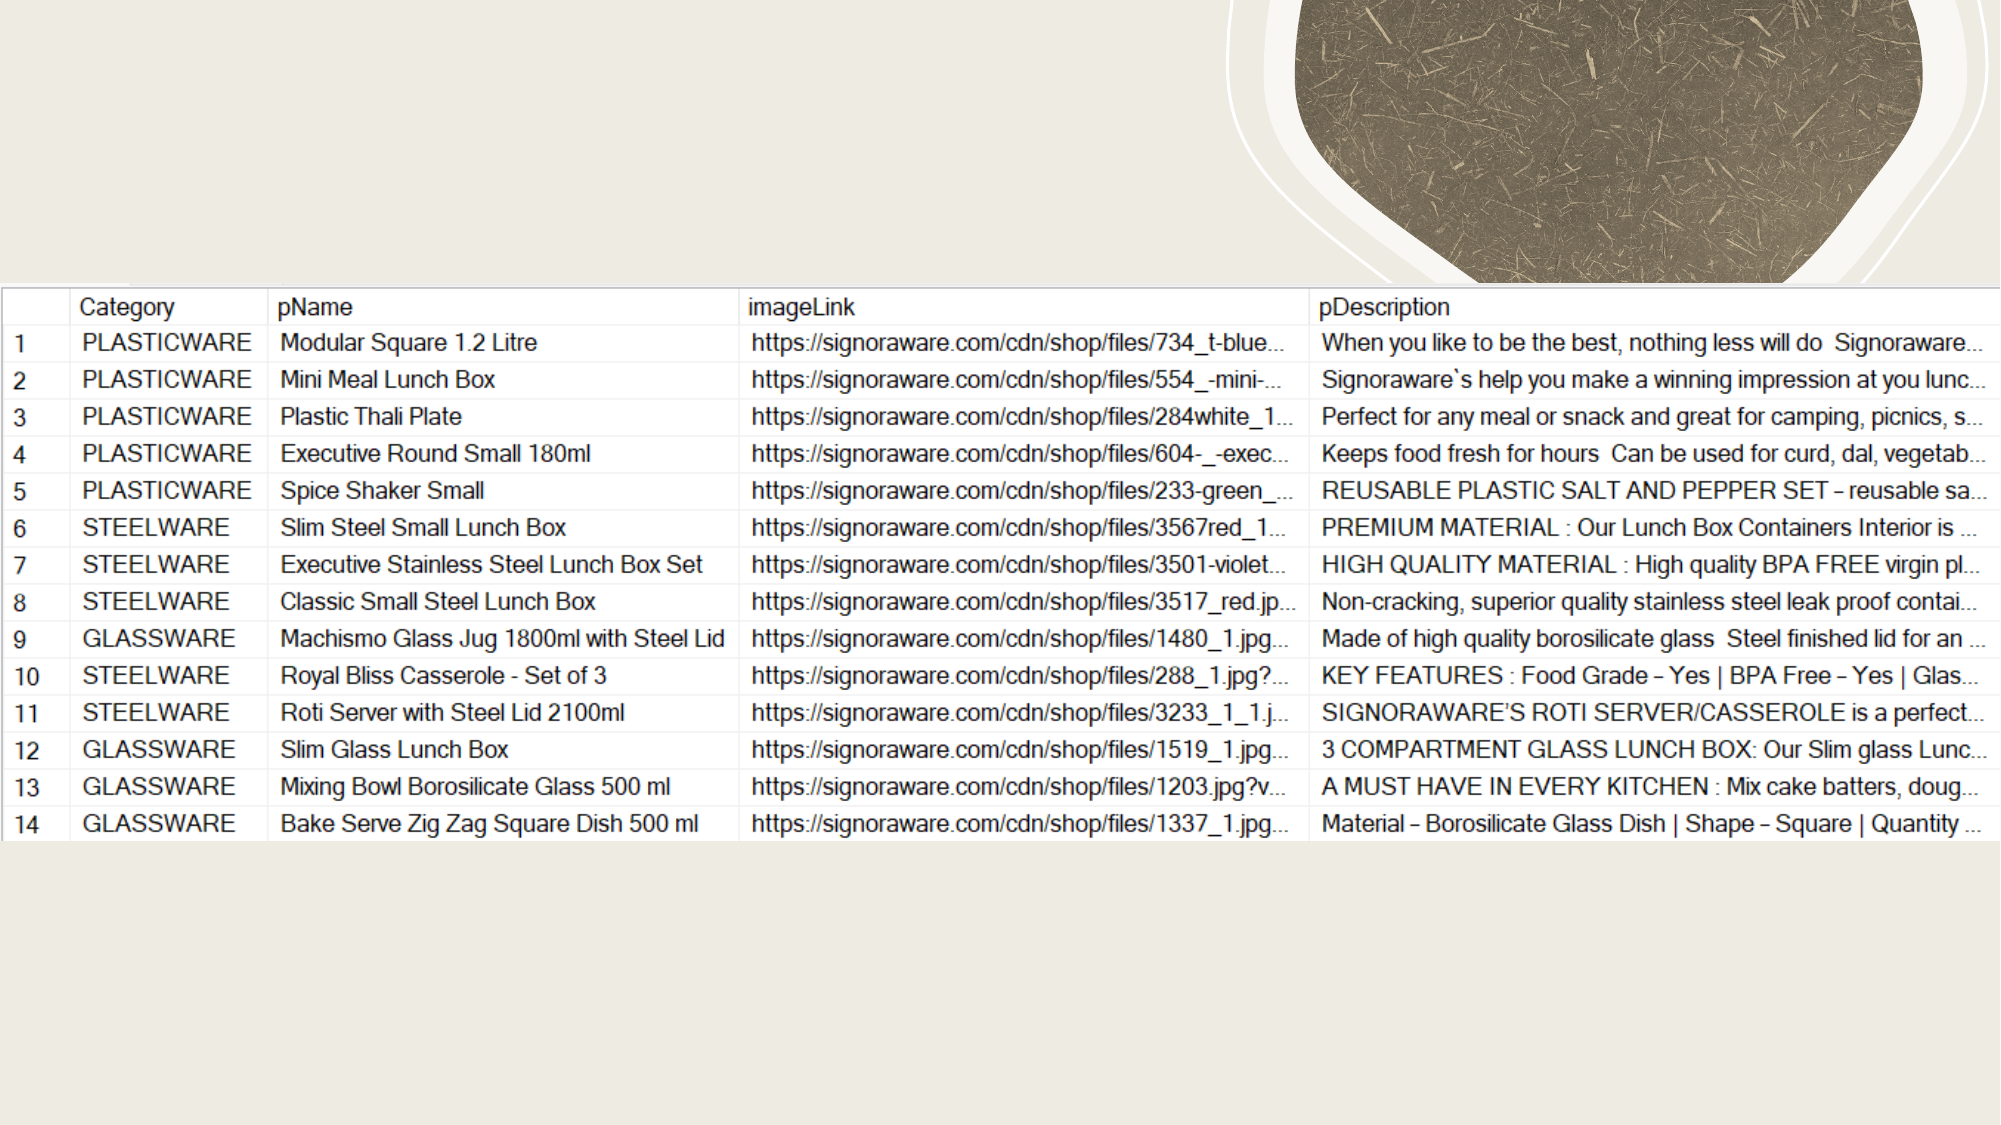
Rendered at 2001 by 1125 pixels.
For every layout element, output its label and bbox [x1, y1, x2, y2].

picture [0, 283, 2000, 842]
